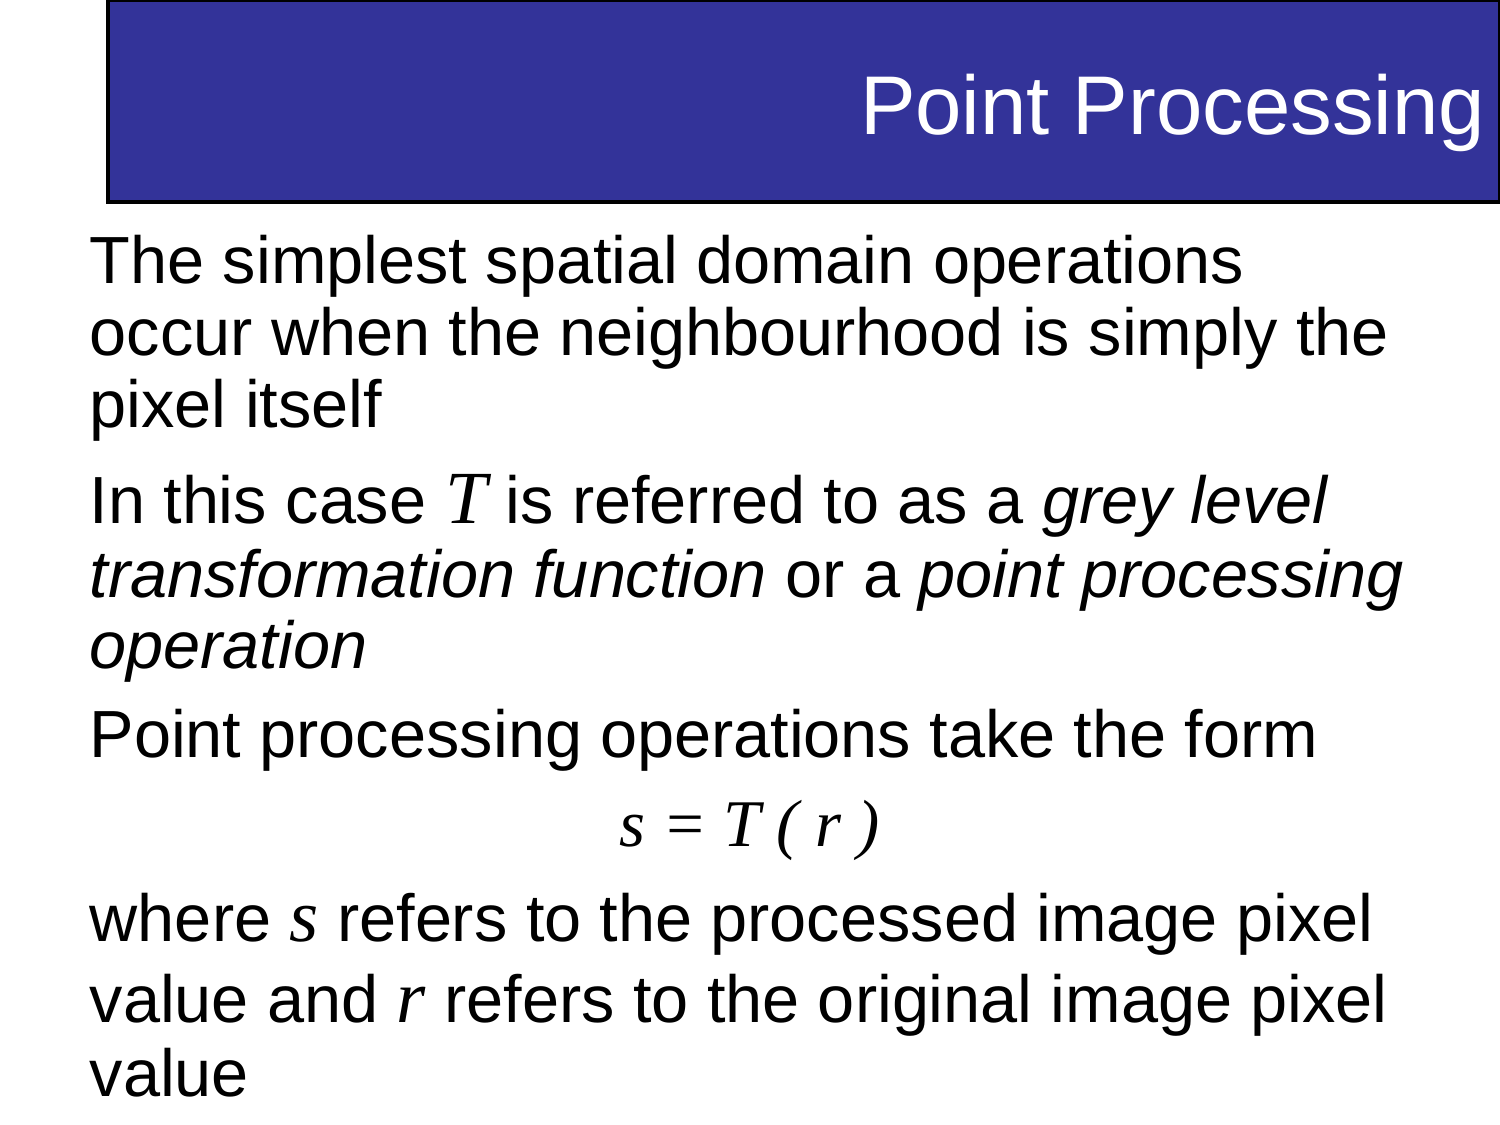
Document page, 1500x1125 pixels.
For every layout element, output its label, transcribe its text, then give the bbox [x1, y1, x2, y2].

text_box The simplest spatial domain operations occur when the neighbourhood is simply the pixel itself In this case T is referred to as a grey level transformation function or a point processing operation Point processing operations take the form s = T ( r ) where s refers to the processed image pixel value and r refers to the original image pixel value [74, 218, 1425, 1125]
text_box Point Processing [107, 0, 1500, 202]
